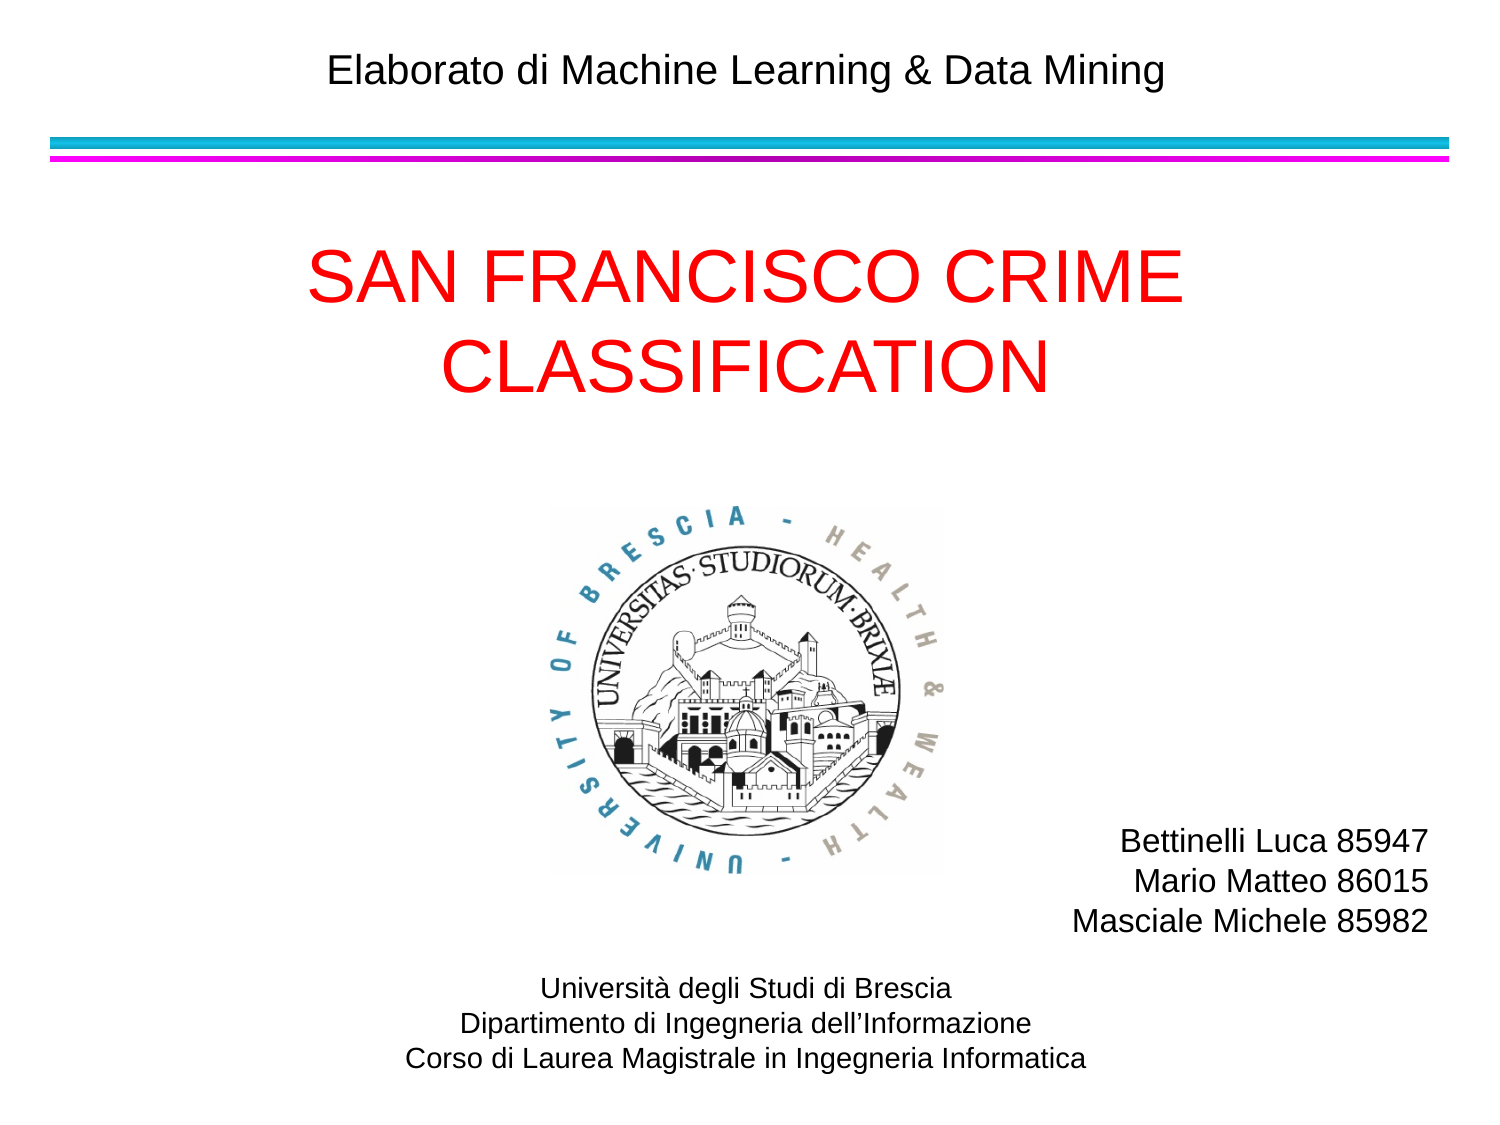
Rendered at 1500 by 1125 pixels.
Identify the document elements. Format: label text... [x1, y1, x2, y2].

text_box Elaborato di Machine Learning & Data Mining [48, 35, 1445, 100]
text_box Bettinelli Luca 85947 Mario Matteo 86015 Masciale Michele 85982 [979, 811, 1445, 946]
text_box SAN FRANCISCO CRIME CLASSIFICATION [48, 220, 1445, 415]
picture [548, 506, 944, 874]
text_box Università degli Studi di Brescia Dipartimento di Ingegneria dell’Informazione Corso di Laurea Magistrale in Ingegneria Informatica [48, 962, 1445, 1083]
